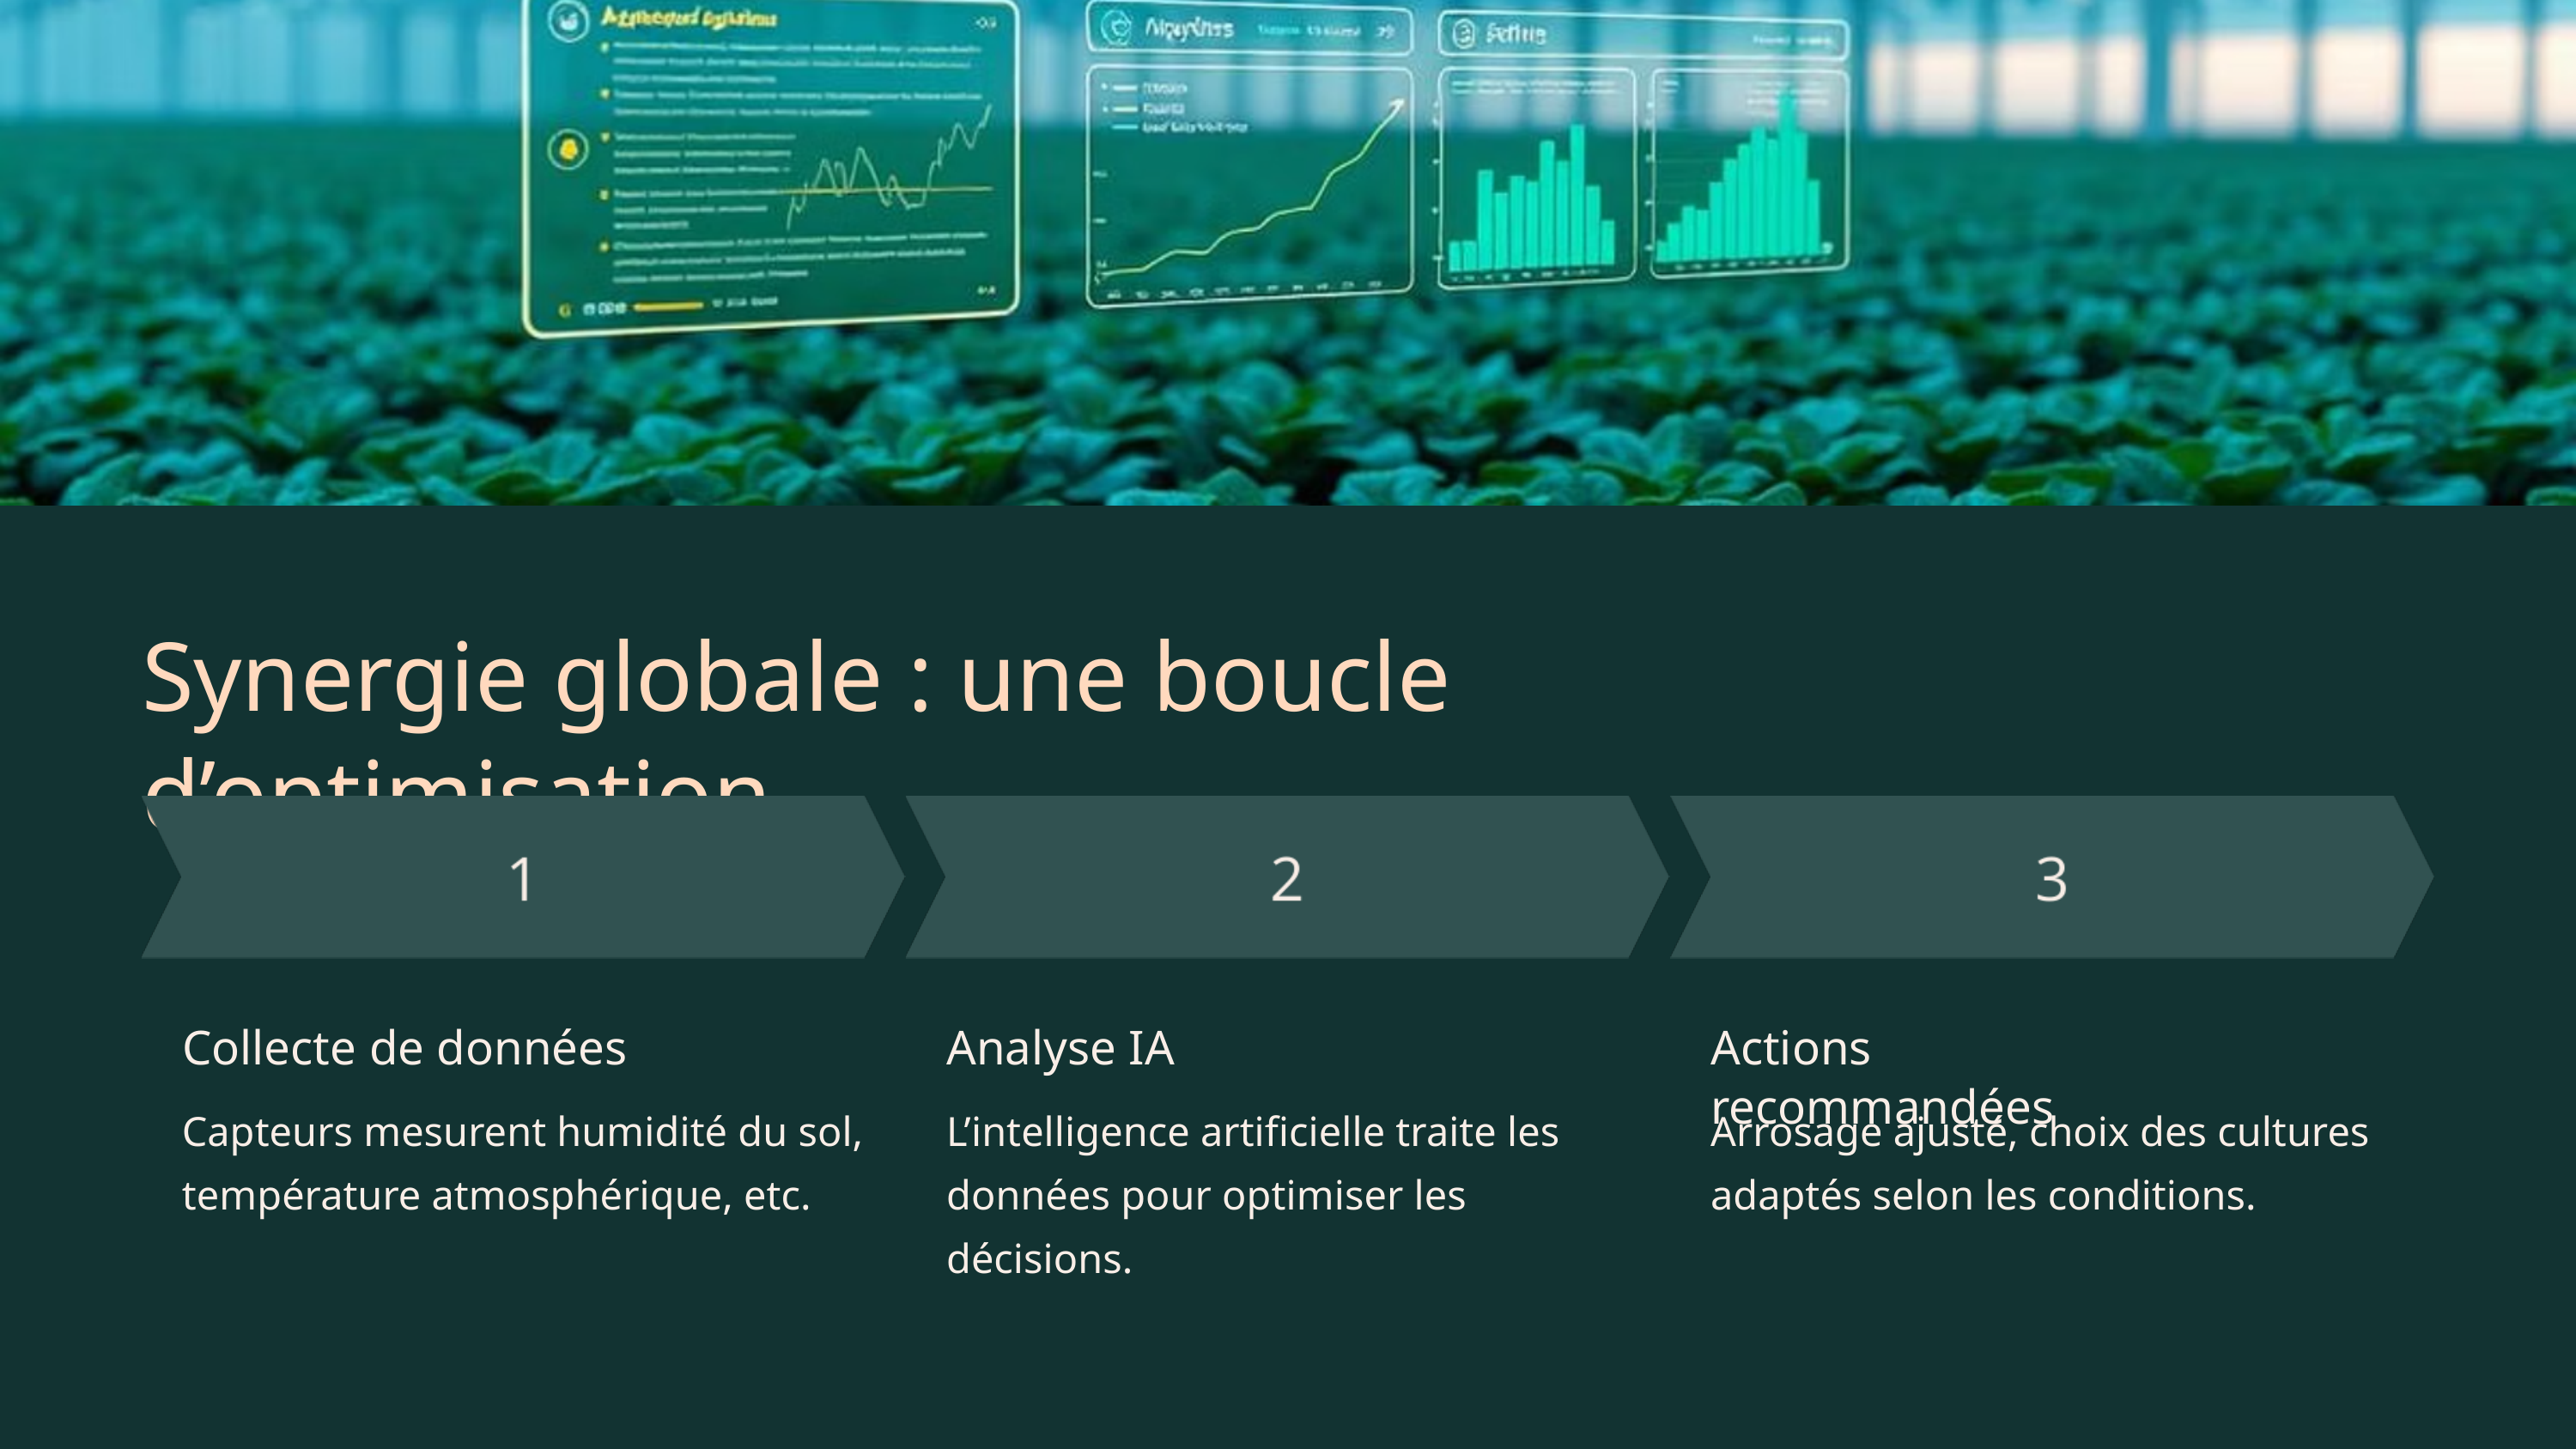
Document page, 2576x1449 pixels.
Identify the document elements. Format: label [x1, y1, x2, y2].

text_box [0, 0, 2576, 1449]
